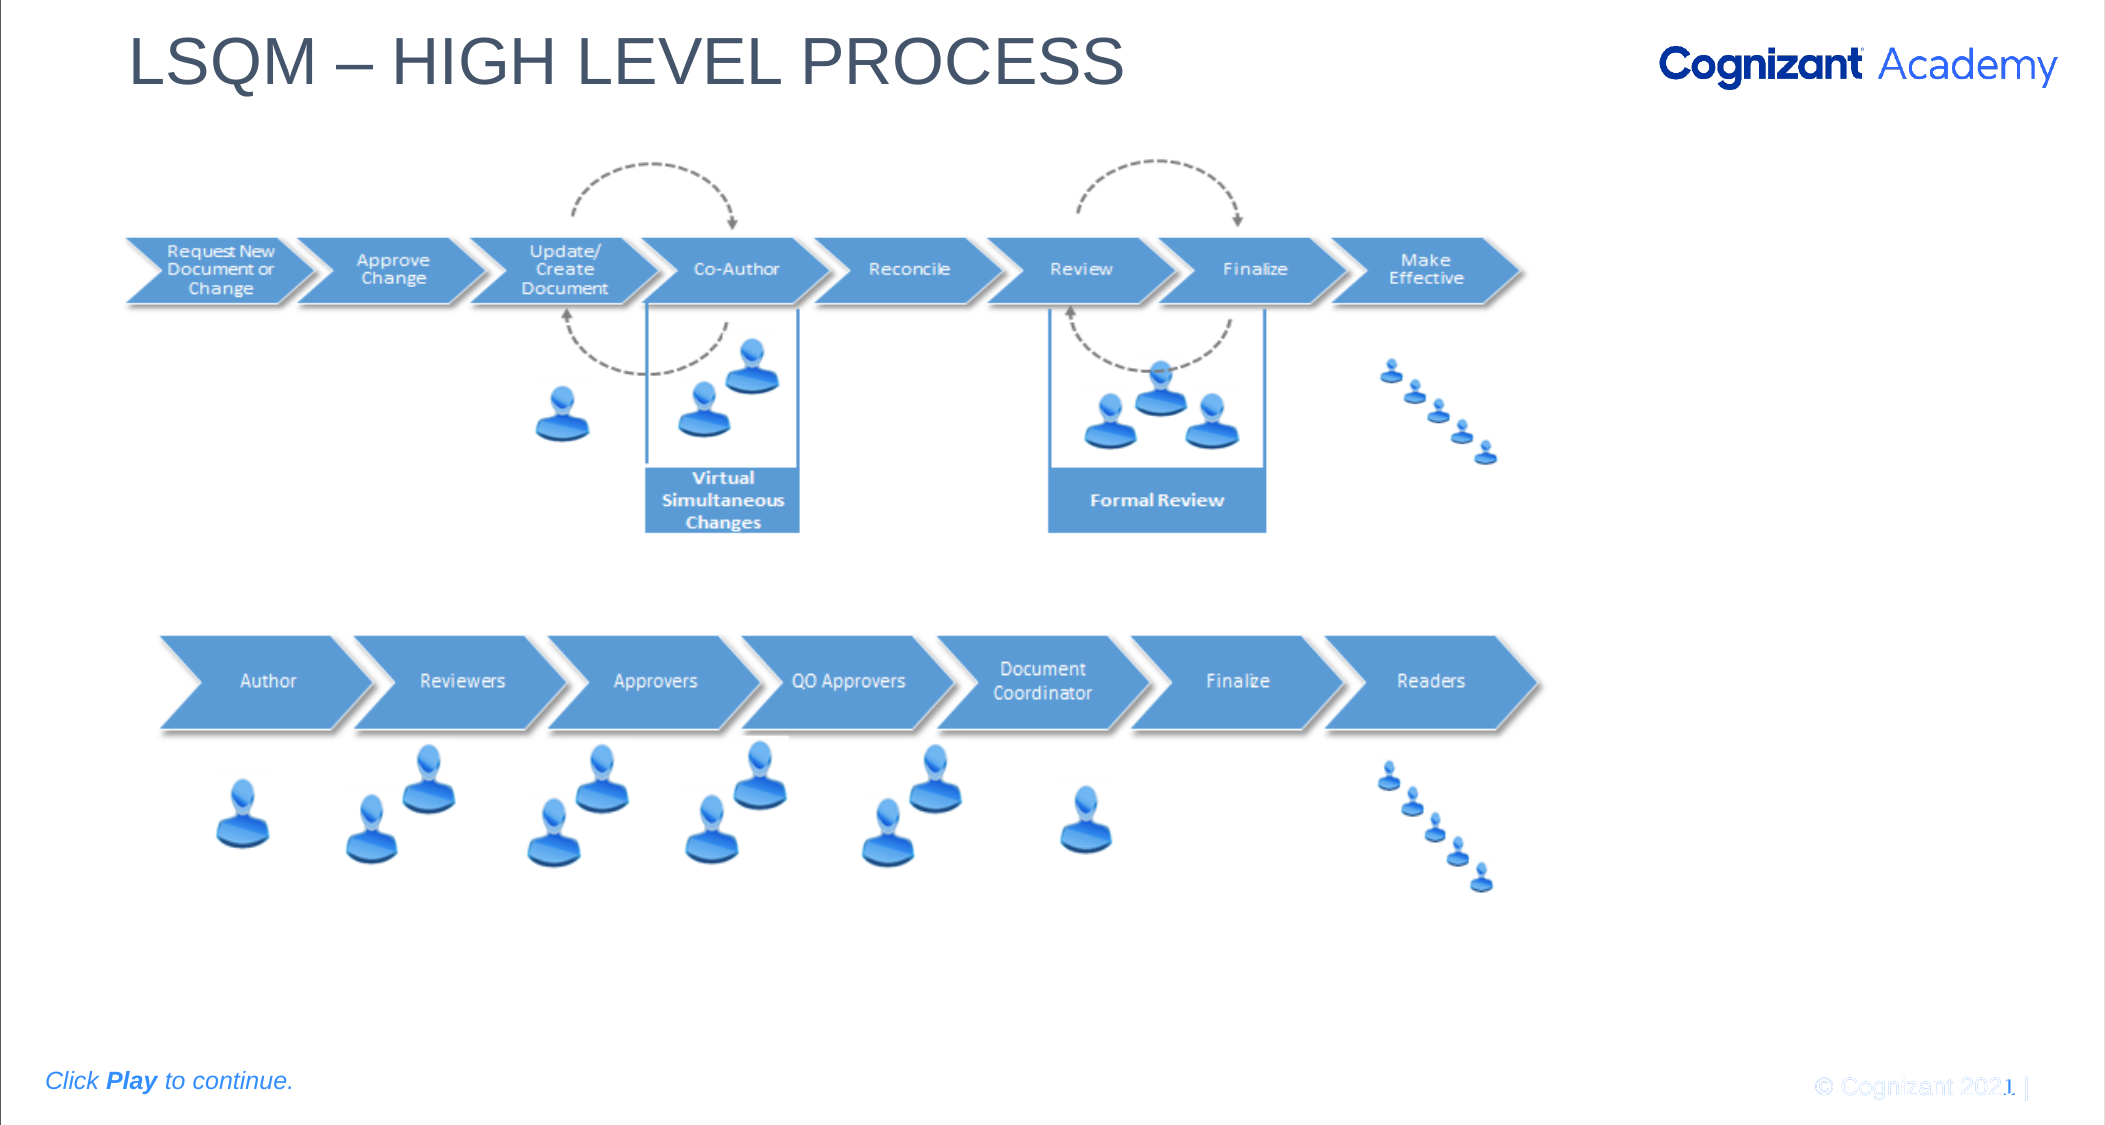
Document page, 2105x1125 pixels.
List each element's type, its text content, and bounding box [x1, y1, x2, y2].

list Click Play to continue. [45, 1065, 1238, 1110]
picture [1633, 15, 2084, 117]
text_box © Cognizant 2020 | [1800, 1063, 2053, 1108]
picture [134, 600, 1555, 910]
picture [115, 152, 1537, 548]
title LSQM – HIGH LEVEL PROCESS [52, 26, 1205, 100]
